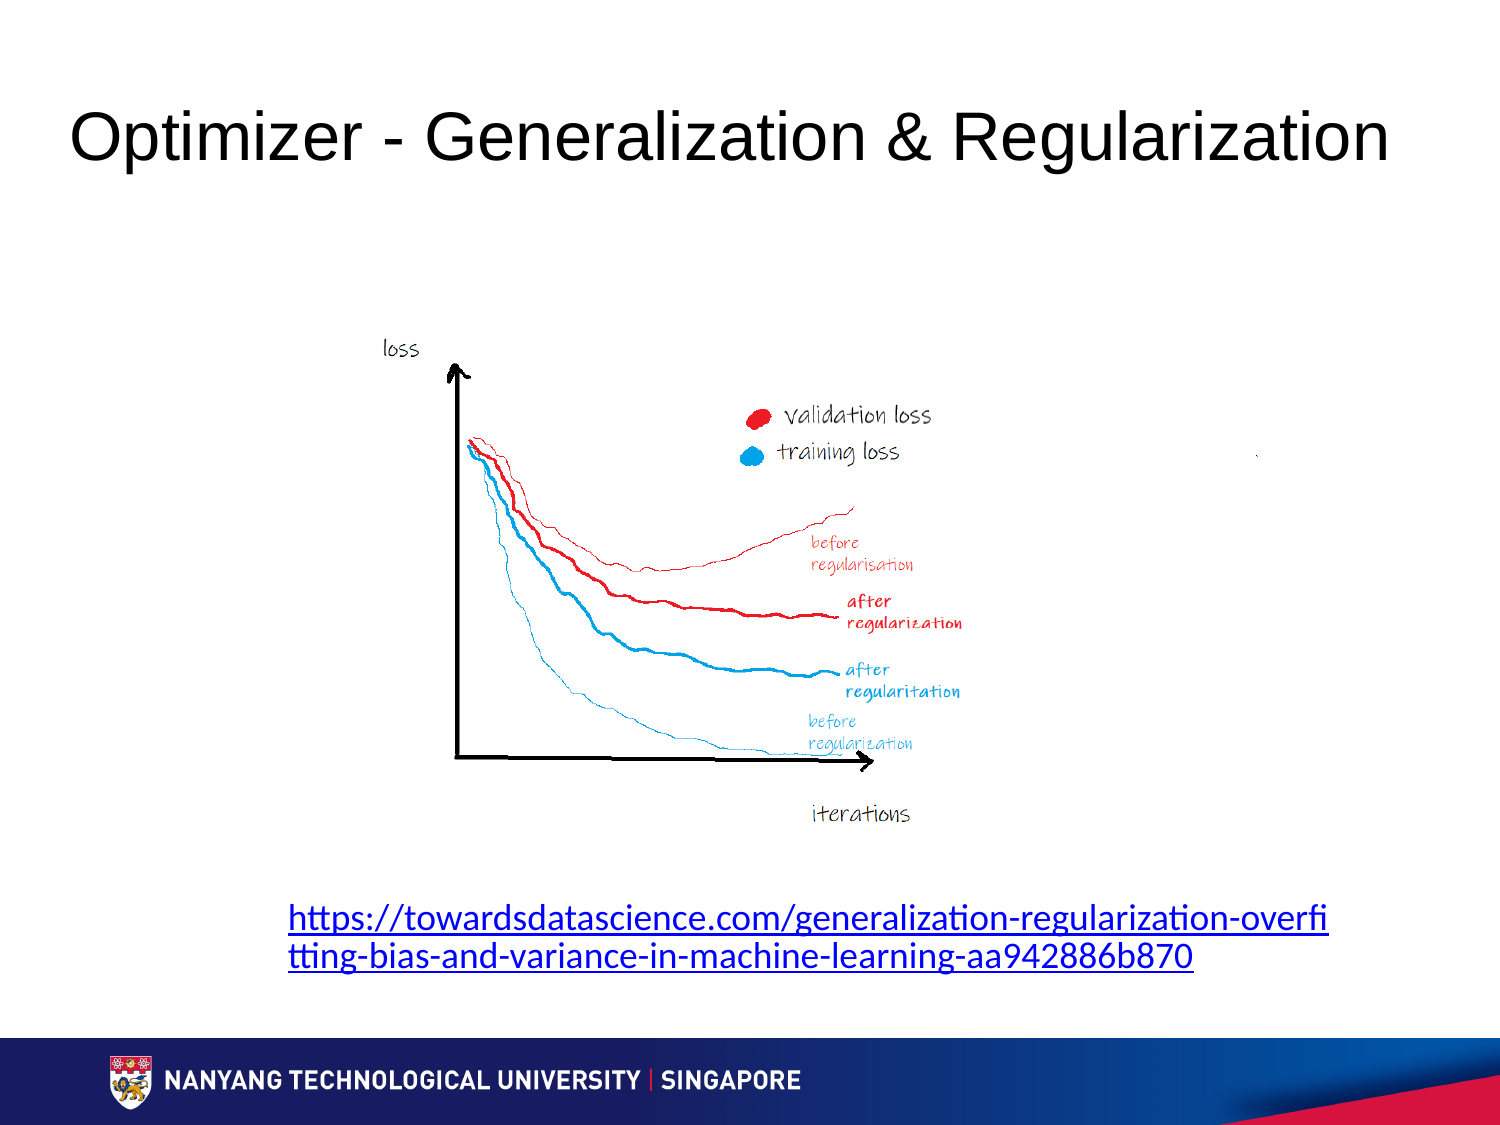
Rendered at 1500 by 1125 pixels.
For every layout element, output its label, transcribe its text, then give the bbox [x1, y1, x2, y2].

picture [0, 185, 1370, 957]
picture [0, 1038, 1500, 1125]
title Optimizer - Generalization & Regularization [54, 39, 1445, 227]
